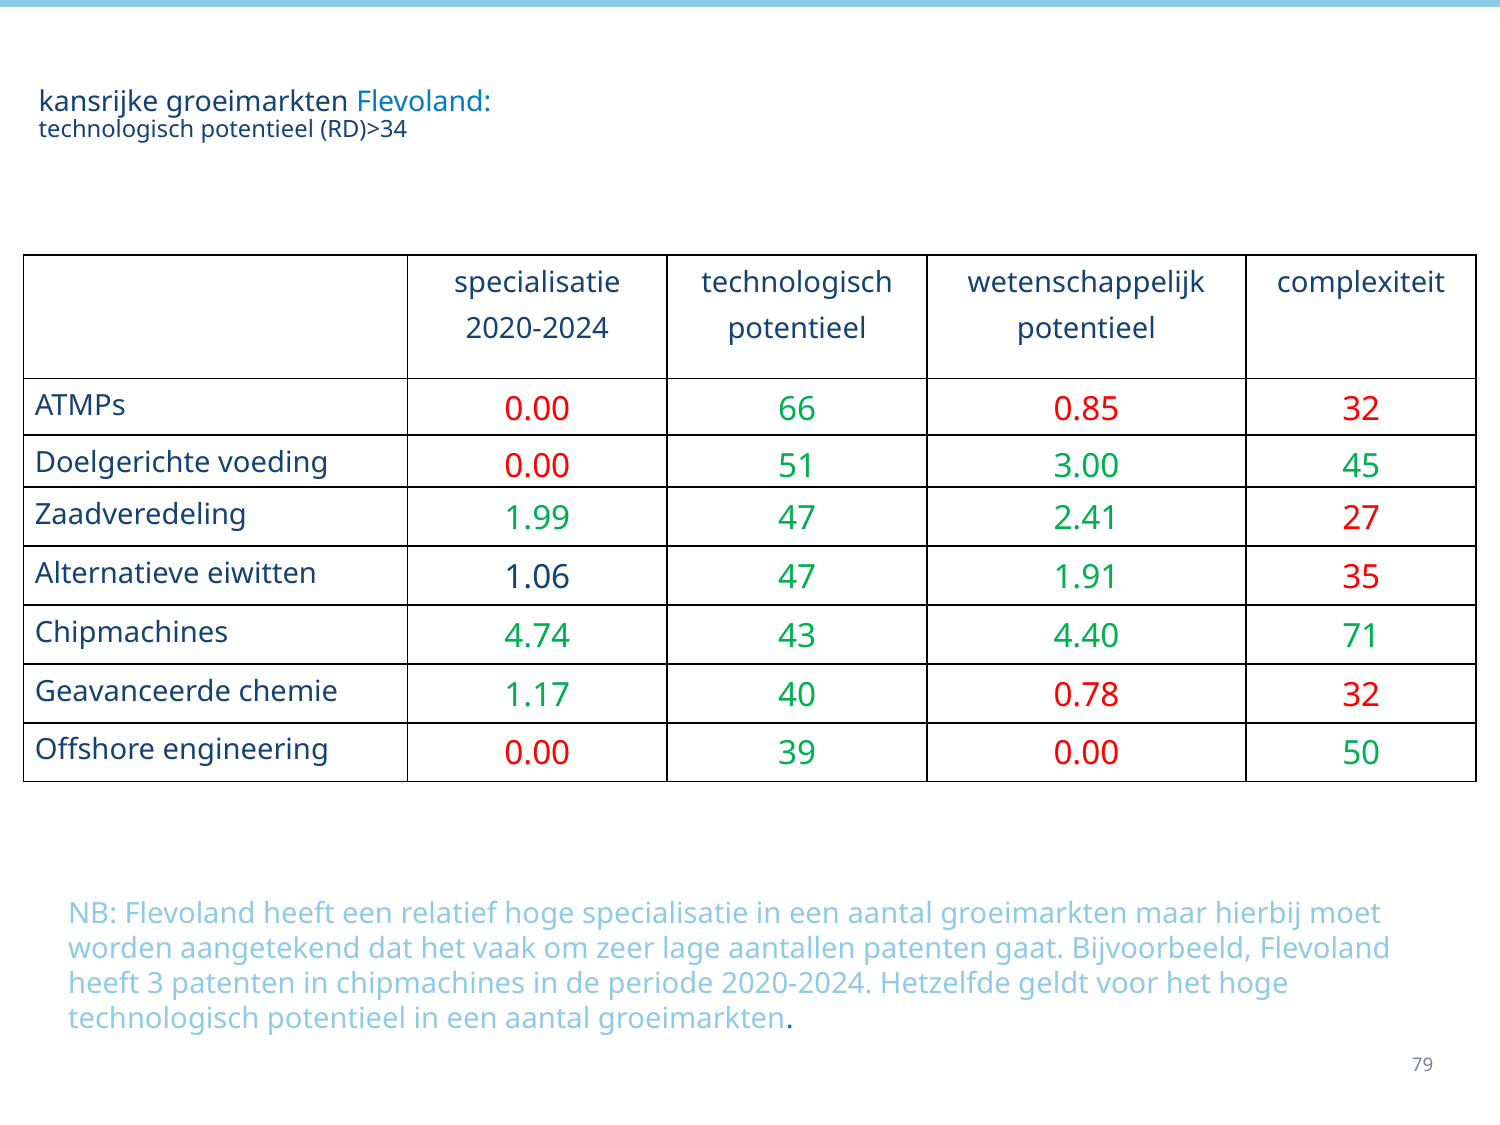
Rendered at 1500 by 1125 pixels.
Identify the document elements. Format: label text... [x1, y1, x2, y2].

slide_number 79 [1396, 1034, 1500, 1096]
table_header specialisatie 2020-2024 [408, 256, 666, 378]
table_cell 50 [1247, 724, 1475, 781]
table_cell Doelgerichte voeding [24, 436, 407, 486]
title kansrijke groeimarkten Flevoland: technologisch potentieel (RD)>34 [23, 78, 1500, 185]
table_cell 0.00 [408, 379, 666, 434]
table_cell 39 [668, 724, 926, 781]
table_cell Offshore engineering [24, 724, 407, 781]
table_cell 51 [668, 436, 926, 486]
table_cell 0.00 [408, 436, 666, 486]
table_header [24, 256, 407, 378]
table_cell 4.74 [408, 606, 666, 663]
table_cell 4.40 [928, 606, 1245, 663]
table_cell 47 [668, 488, 926, 545]
table_cell 0.78 [928, 665, 1245, 722]
table_cell 40 [668, 665, 926, 722]
table_cell 1.17 [408, 665, 666, 722]
table_cell 32 [1247, 379, 1475, 434]
table_cell 0.00 [408, 724, 666, 781]
table_cell 27 [1247, 488, 1475, 545]
text_box NB: Flevoland heeft een relatief hoge specialisatie in een aantal groeimarkten maar hierbij moet worden aangetekend dat het vaak om zeer lage aantallen patenten gaat. Bijvoorbeeld, Flevoland heeft 3 patenten in chipmachines in de periode 2020-2024. Hetzelfde geldt voor het hoge technologisch potentieel in een aantal groeimarkten. [53, 928, 1477, 1035]
table_cell 45 [1247, 436, 1475, 486]
table_cell 0.85 [928, 379, 1245, 434]
table_cell 35 [1247, 547, 1475, 604]
table_cell 1.99 [408, 488, 666, 545]
table_cell Alternatieve eiwitten [24, 547, 407, 604]
table_header complexiteit [1247, 256, 1475, 378]
table_cell 32 [1247, 665, 1475, 722]
table_cell 71 [1247, 606, 1475, 663]
table_cell 3.00 [928, 436, 1245, 486]
table_cell Chipmachines [24, 606, 407, 663]
table_header wetenschappelijk potentieel [928, 256, 1245, 378]
table_cell 0.00 [928, 724, 1245, 781]
table_cell 43 [668, 606, 926, 663]
table_cell 66 [668, 379, 926, 434]
table_header technologisch potentieel [668, 256, 926, 378]
table_cell 47 [668, 547, 926, 604]
table_cell 1.06 [408, 547, 666, 604]
table_cell Zaadveredeling [24, 488, 407, 545]
table_cell ATMPs [24, 379, 407, 434]
table_cell 2.41 [928, 488, 1245, 545]
table_cell 1.91 [928, 547, 1245, 604]
table_cell Geavanceerde chemie [24, 665, 407, 722]
